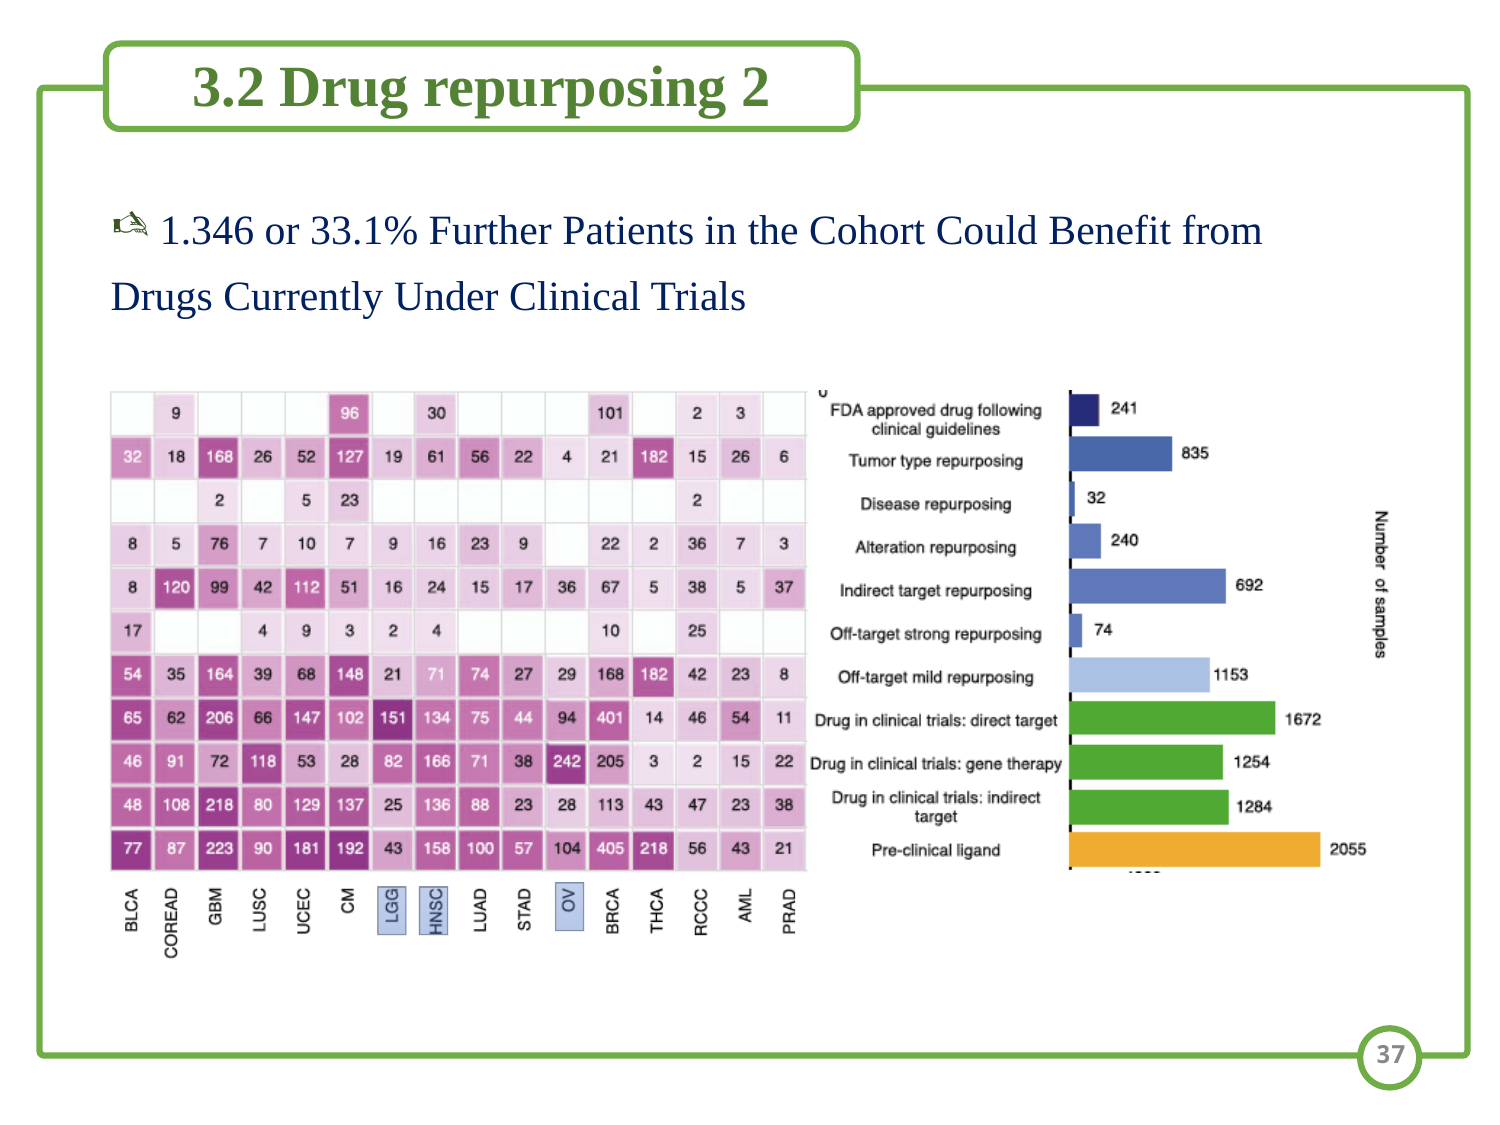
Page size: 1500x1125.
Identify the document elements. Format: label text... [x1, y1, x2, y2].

slide_number 37 [1344, 1025, 1407, 1087]
picture [116, 883, 814, 973]
title 3.2 Drug repurposing 2 [105, 44, 859, 131]
list 1.346 or 33.1% Further Patients in the Cohort Could Benefit from Drugs Currently Under Clinical Trials [102, 200, 1398, 1014]
picture [103, 389, 1431, 873]
